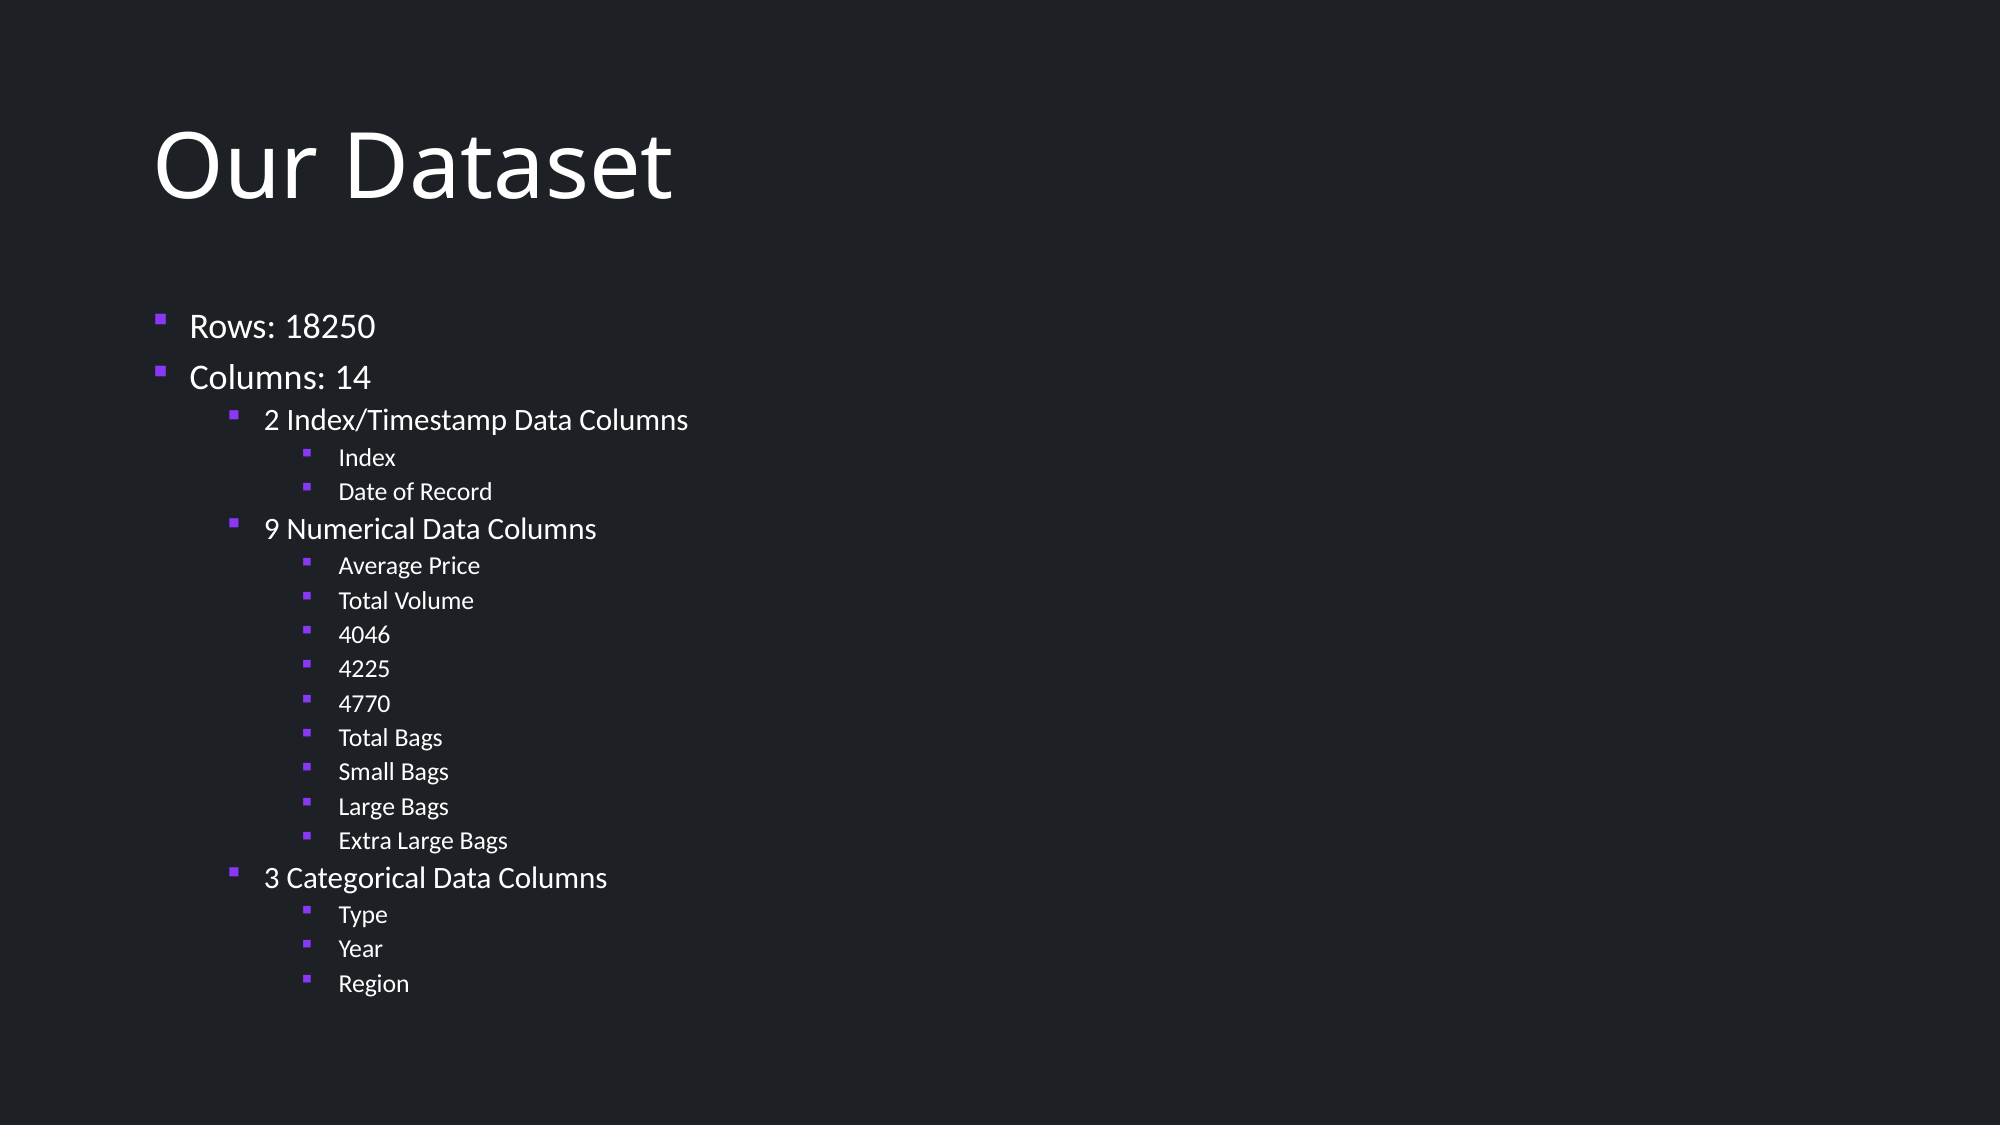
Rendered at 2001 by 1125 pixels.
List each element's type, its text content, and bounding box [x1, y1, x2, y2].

title Our Dataset [137, 59, 1863, 278]
list Rows: 18250 Columns: 14 2 Index/Timestamp Data Columns Index Date of Record 9 Numerical Data Columns Average Price Total Volume 4046 4225 4770 Total Bags Small Bags Large Bags Extra Large Bags 3 Categorical Data Columns Type Year Region [137, 299, 1863, 1014]
